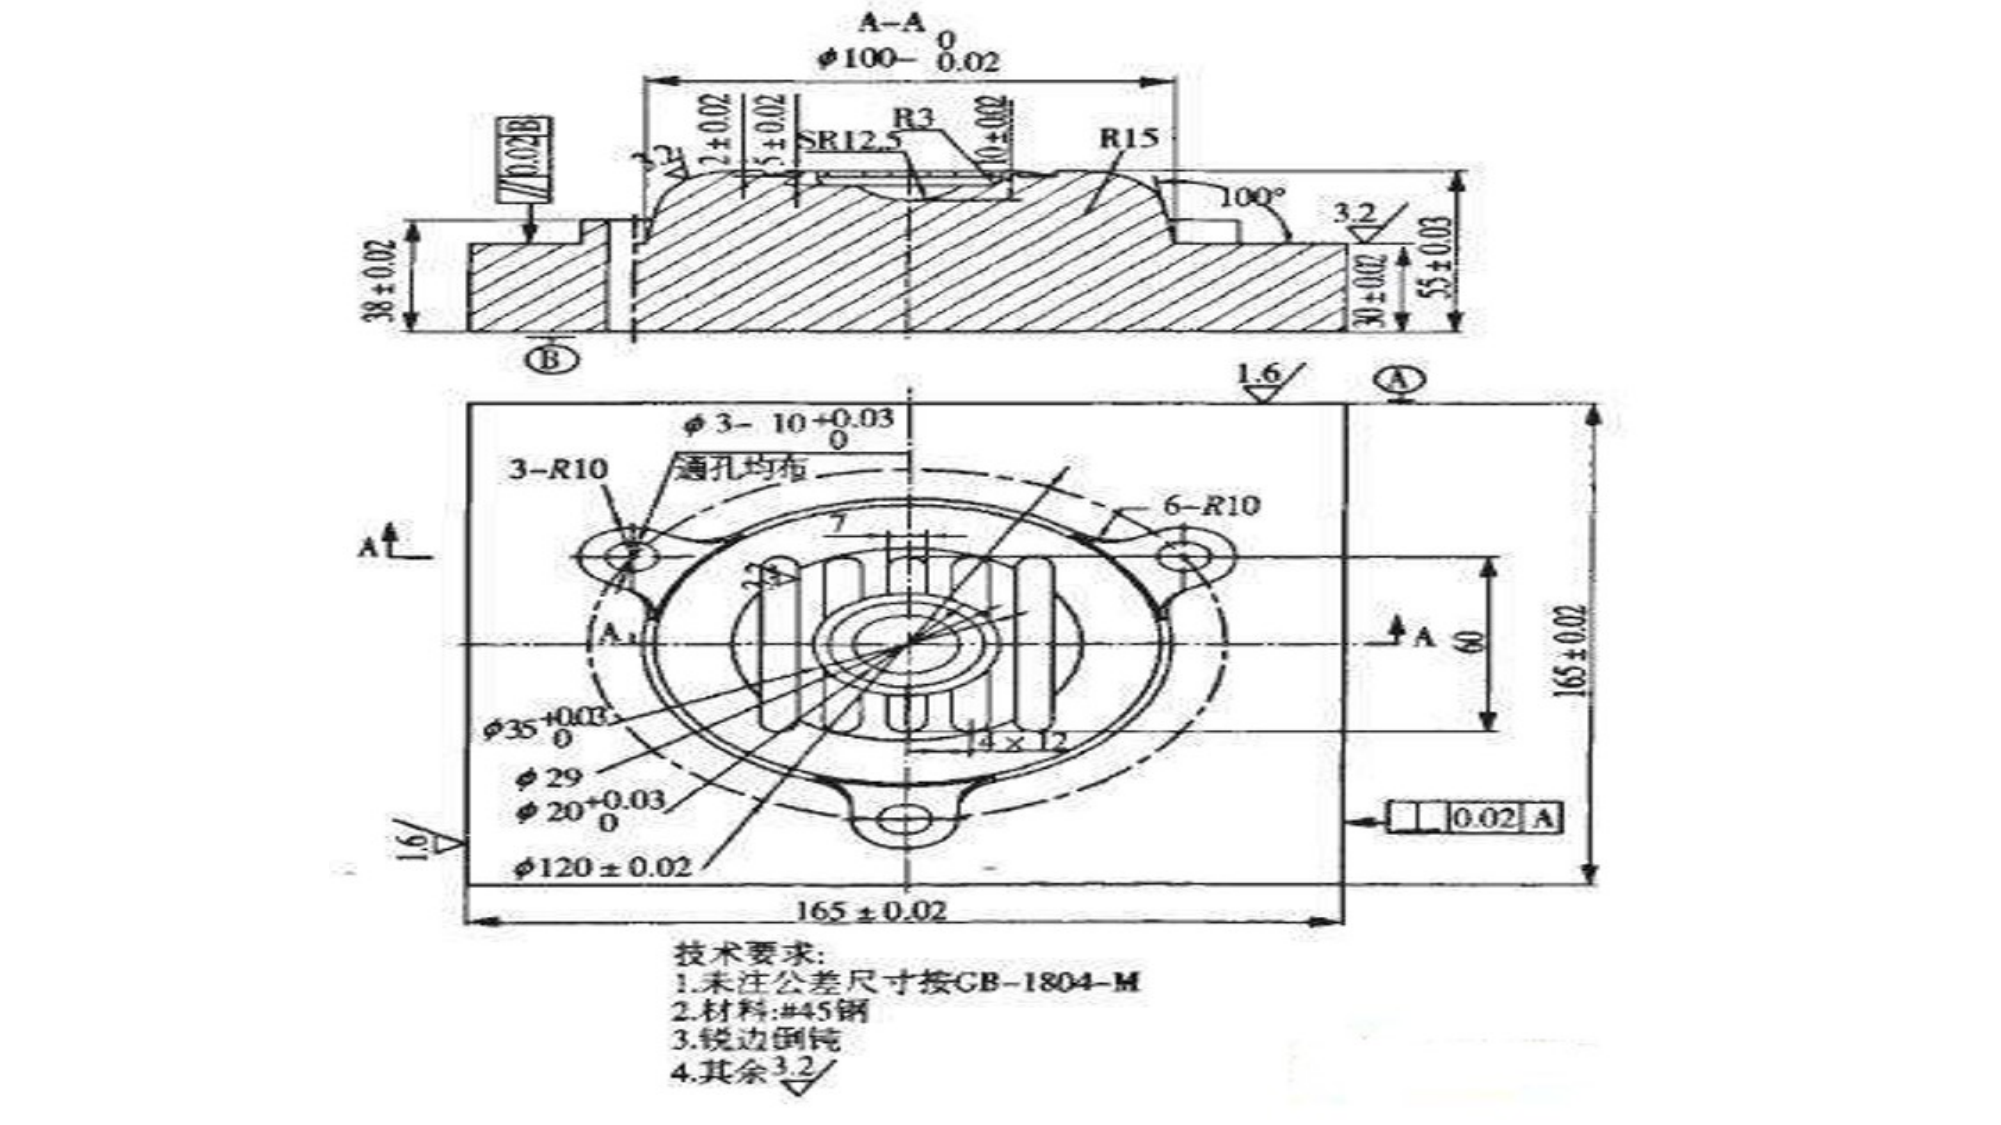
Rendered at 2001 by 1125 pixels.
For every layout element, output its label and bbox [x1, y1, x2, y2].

picture [329, 0, 1755, 1124]
